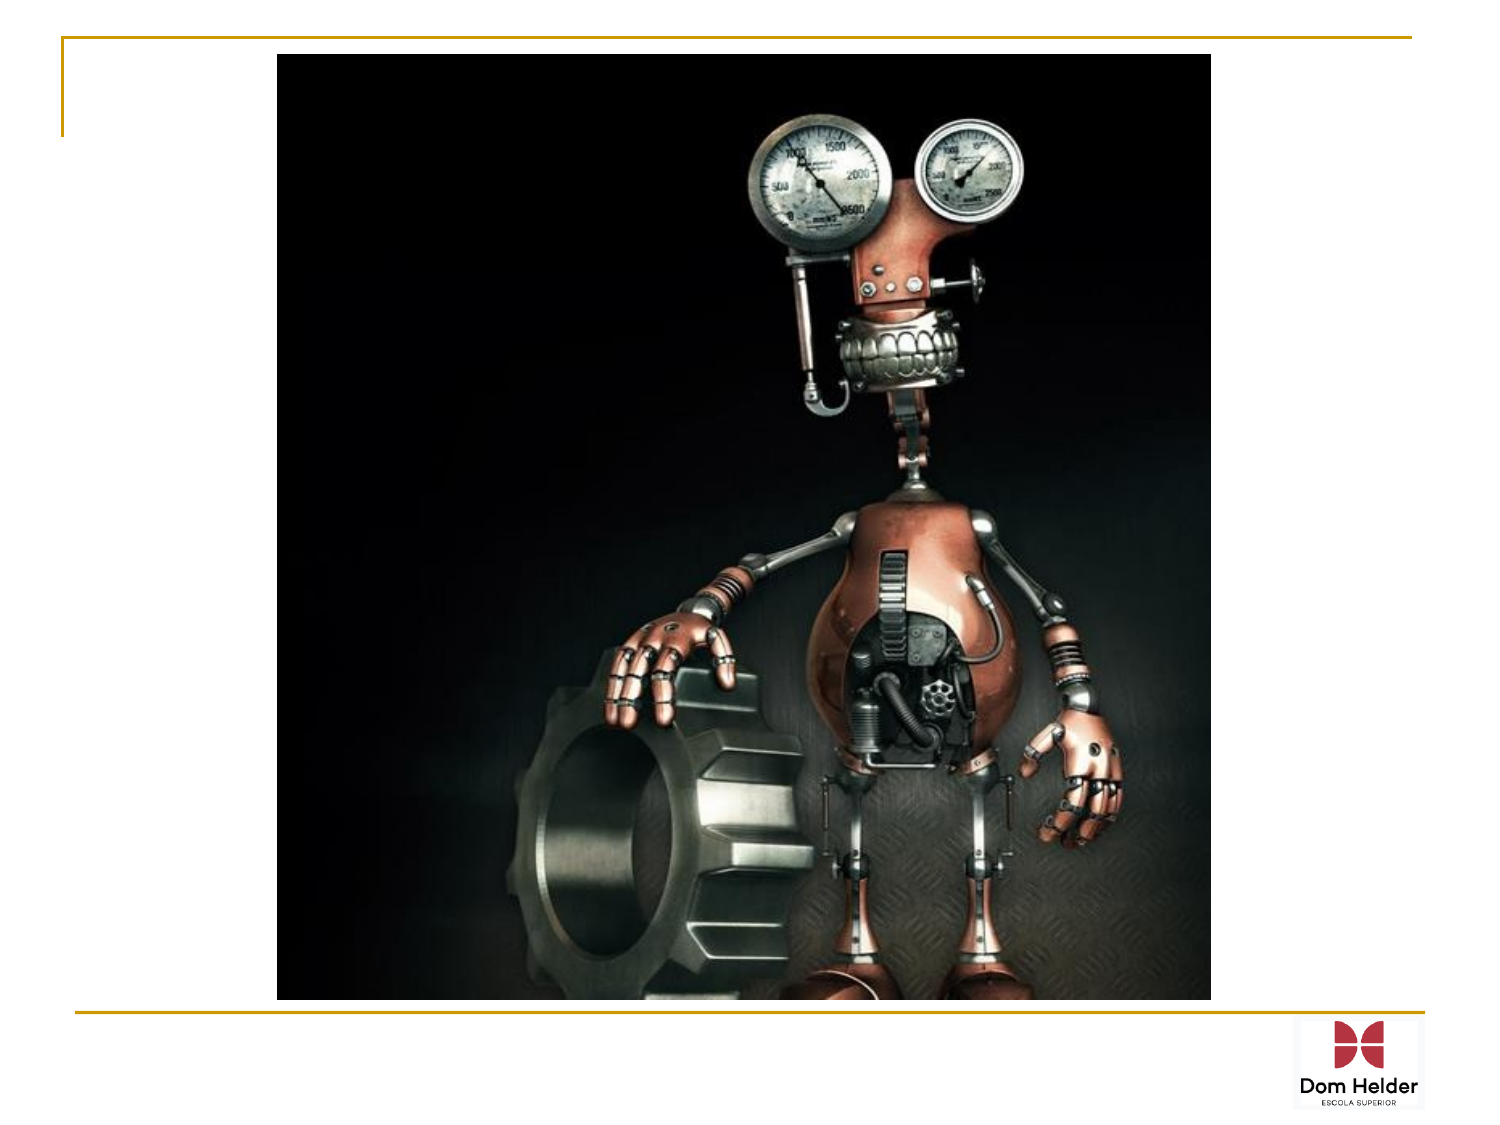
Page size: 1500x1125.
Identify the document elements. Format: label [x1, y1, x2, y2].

picture [277, 54, 1211, 1000]
picture [1293, 1015, 1425, 1110]
